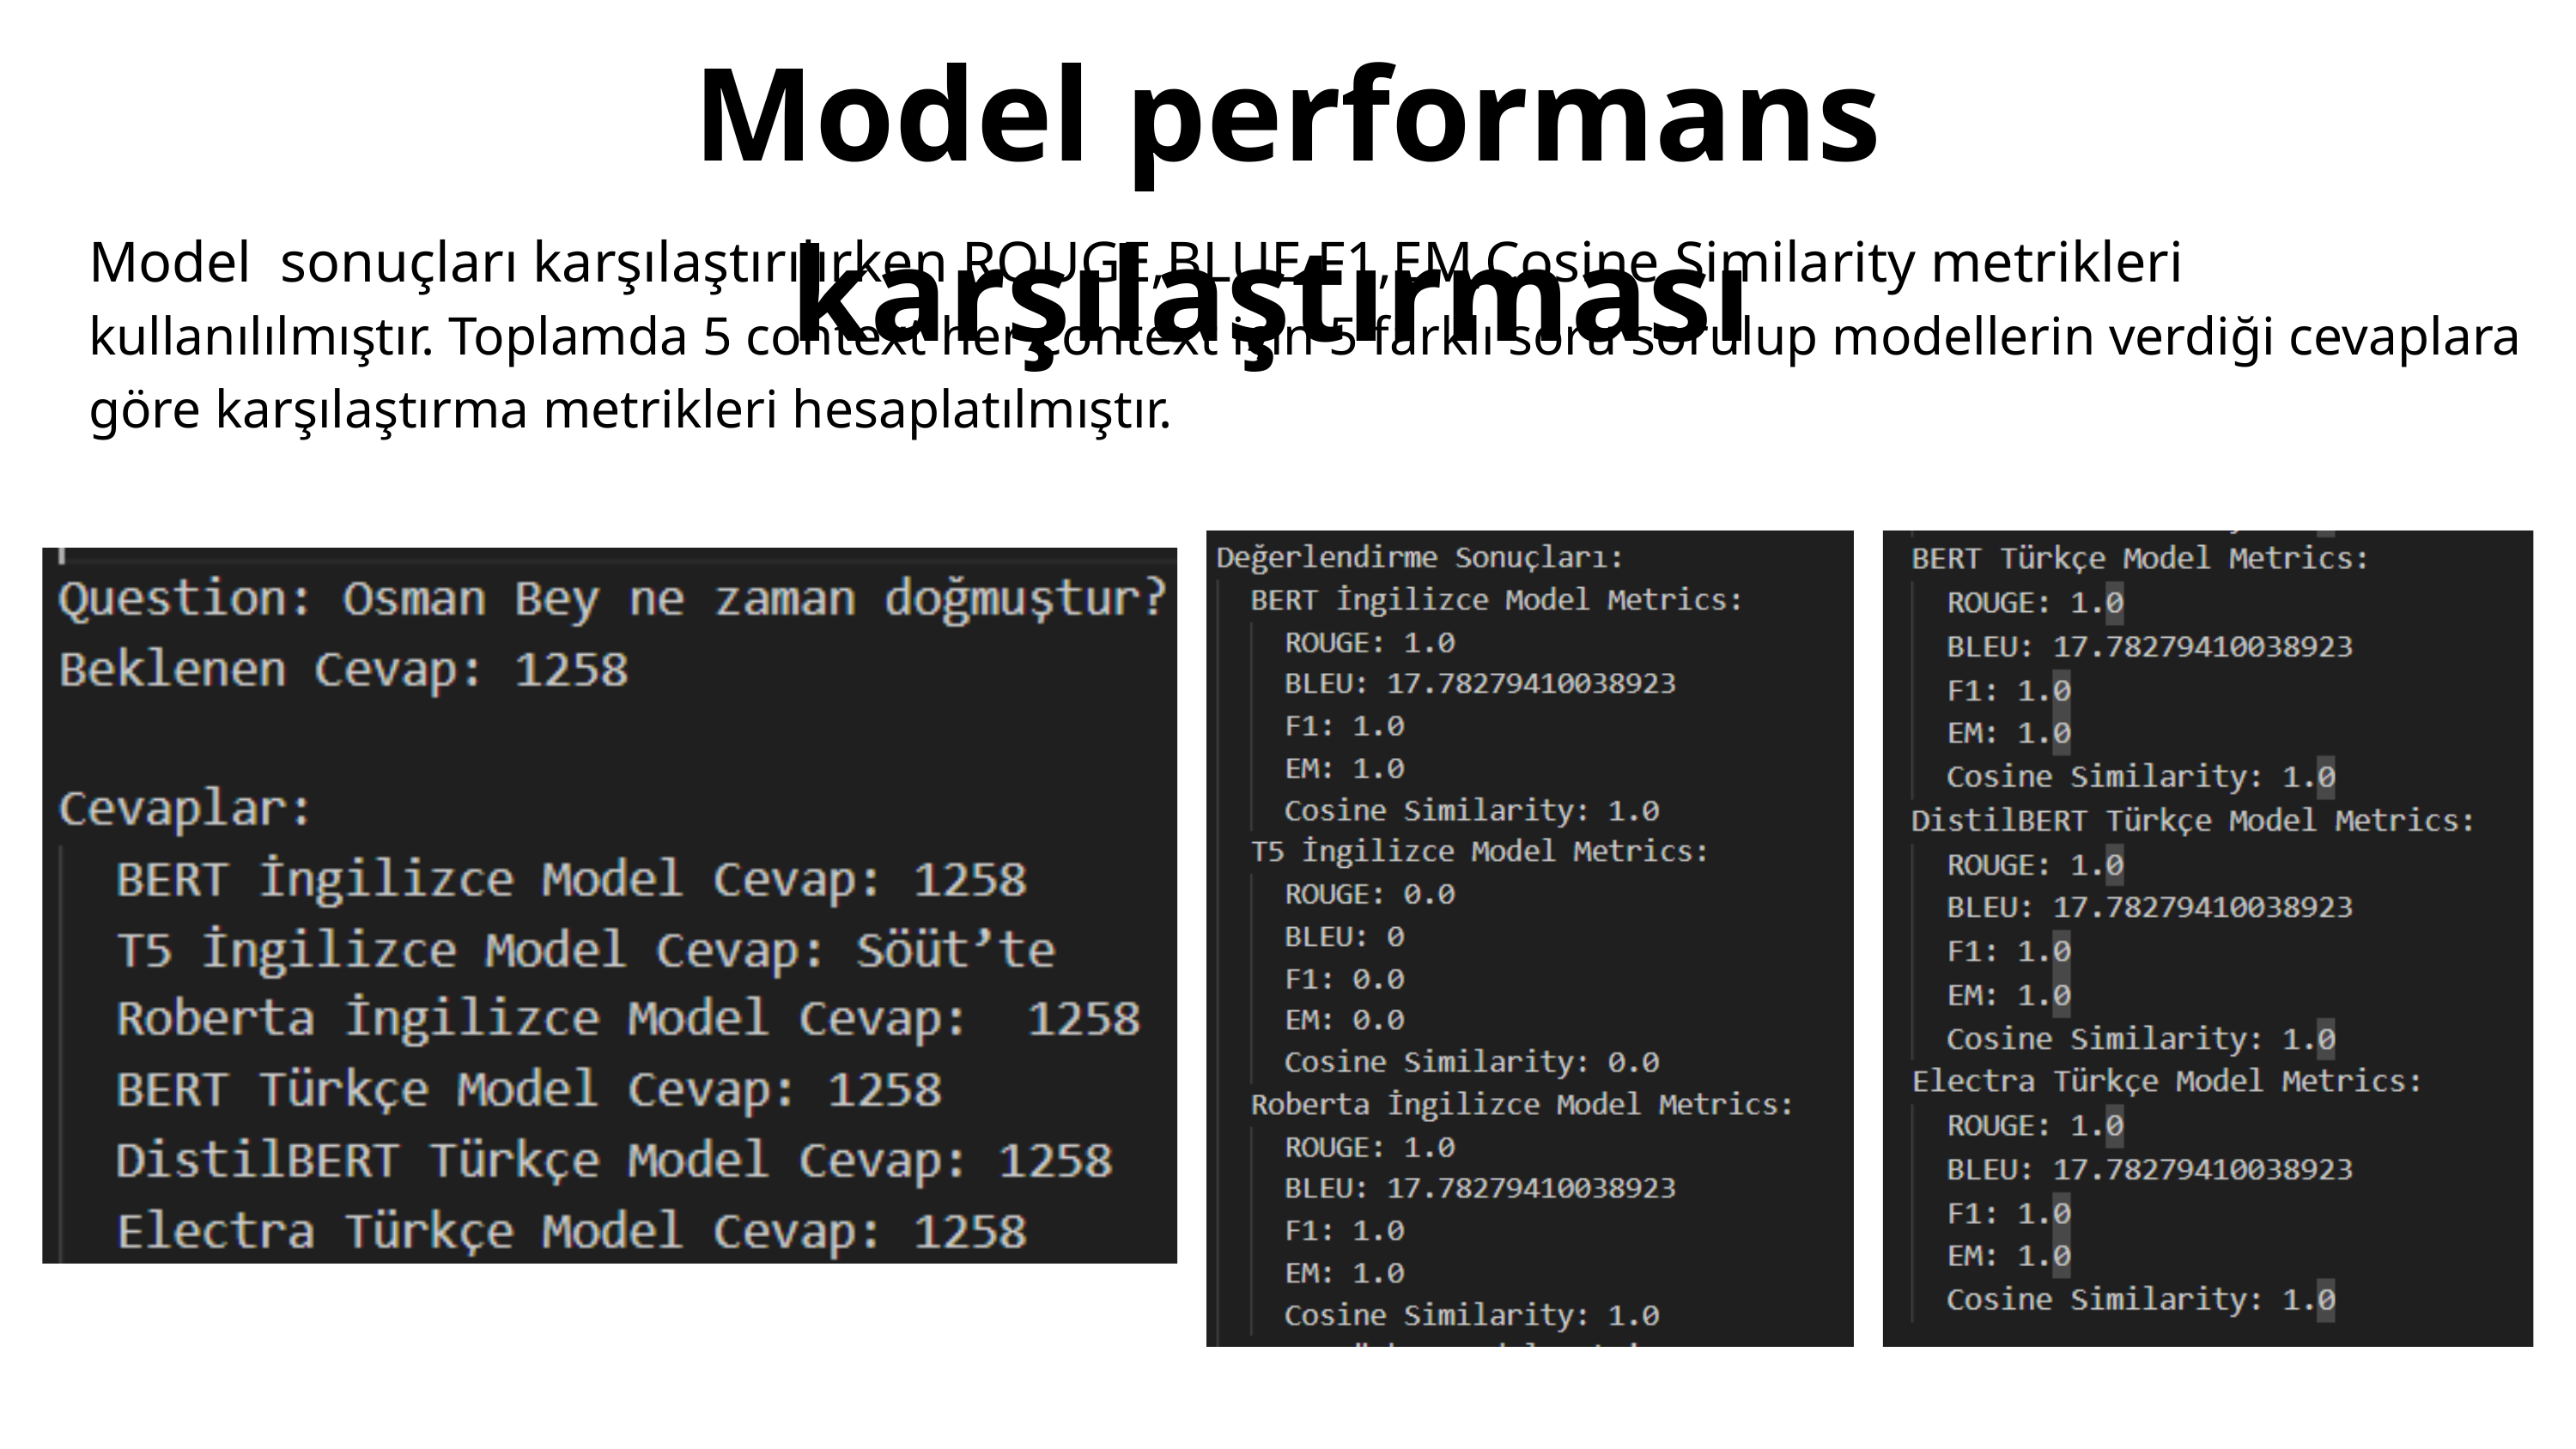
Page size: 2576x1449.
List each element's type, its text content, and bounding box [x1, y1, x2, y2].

text_box [42, 548, 1178, 1264]
text_box [1206, 530, 1854, 1347]
text_box Model performans karşılaştırması [242, 6, 2334, 215]
text_box Model sonuçları karşılaştırılırken ROUGE,BLUE,F1,EM,Cosine Similarity metrikleri kullanılılmıştır. Toplamda 5 context her context için 5 farklı soru sorulup modellerin verdiği cevaplara göre karşılaştırma metrikleri hesaplatılmıştır. [88, 215, 2576, 439]
text_box [1882, 530, 2534, 1347]
